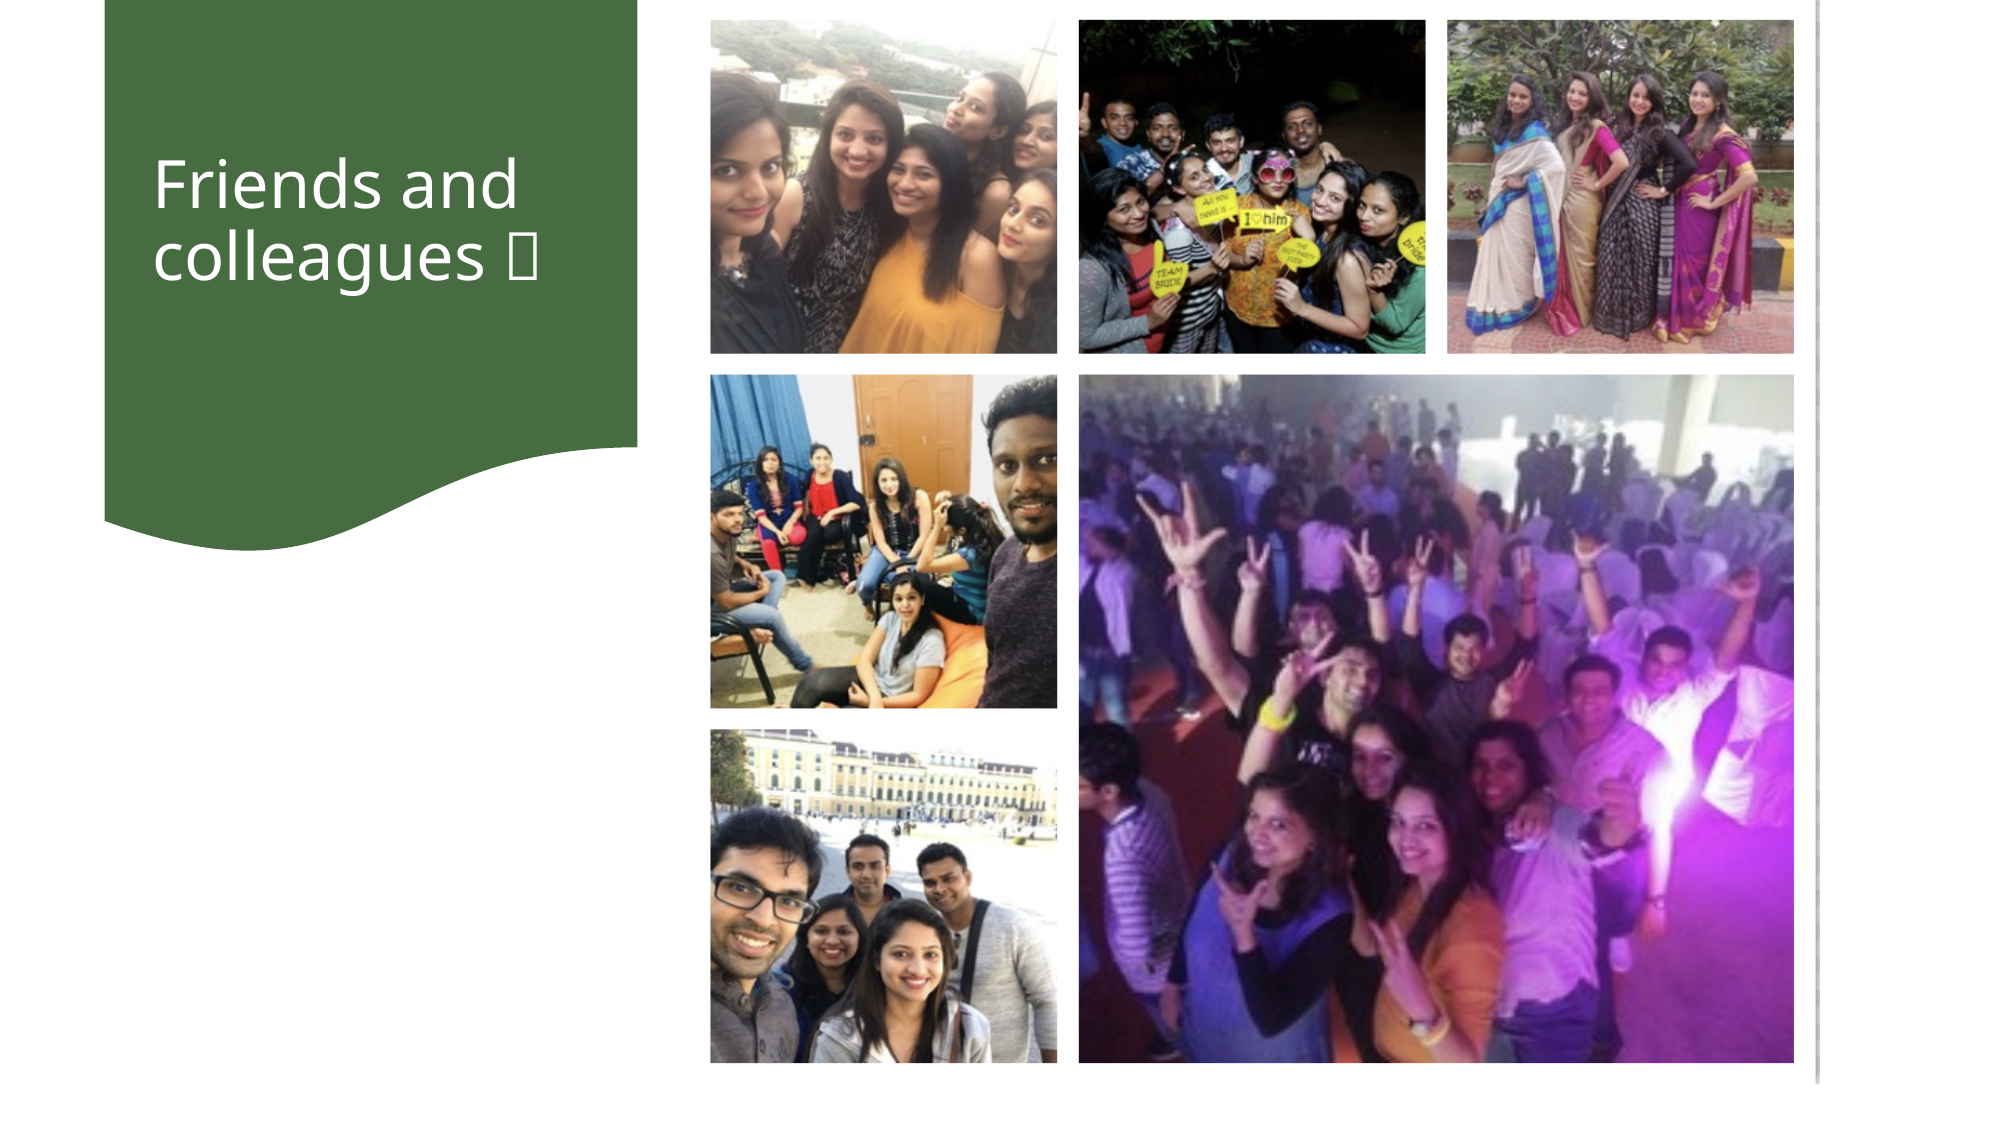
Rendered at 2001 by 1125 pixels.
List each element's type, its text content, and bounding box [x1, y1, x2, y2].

picture [691, 0, 1820, 1084]
text_box Friends and colleagues  [137, 28, 604, 417]
text_box [103, 0, 639, 552]
